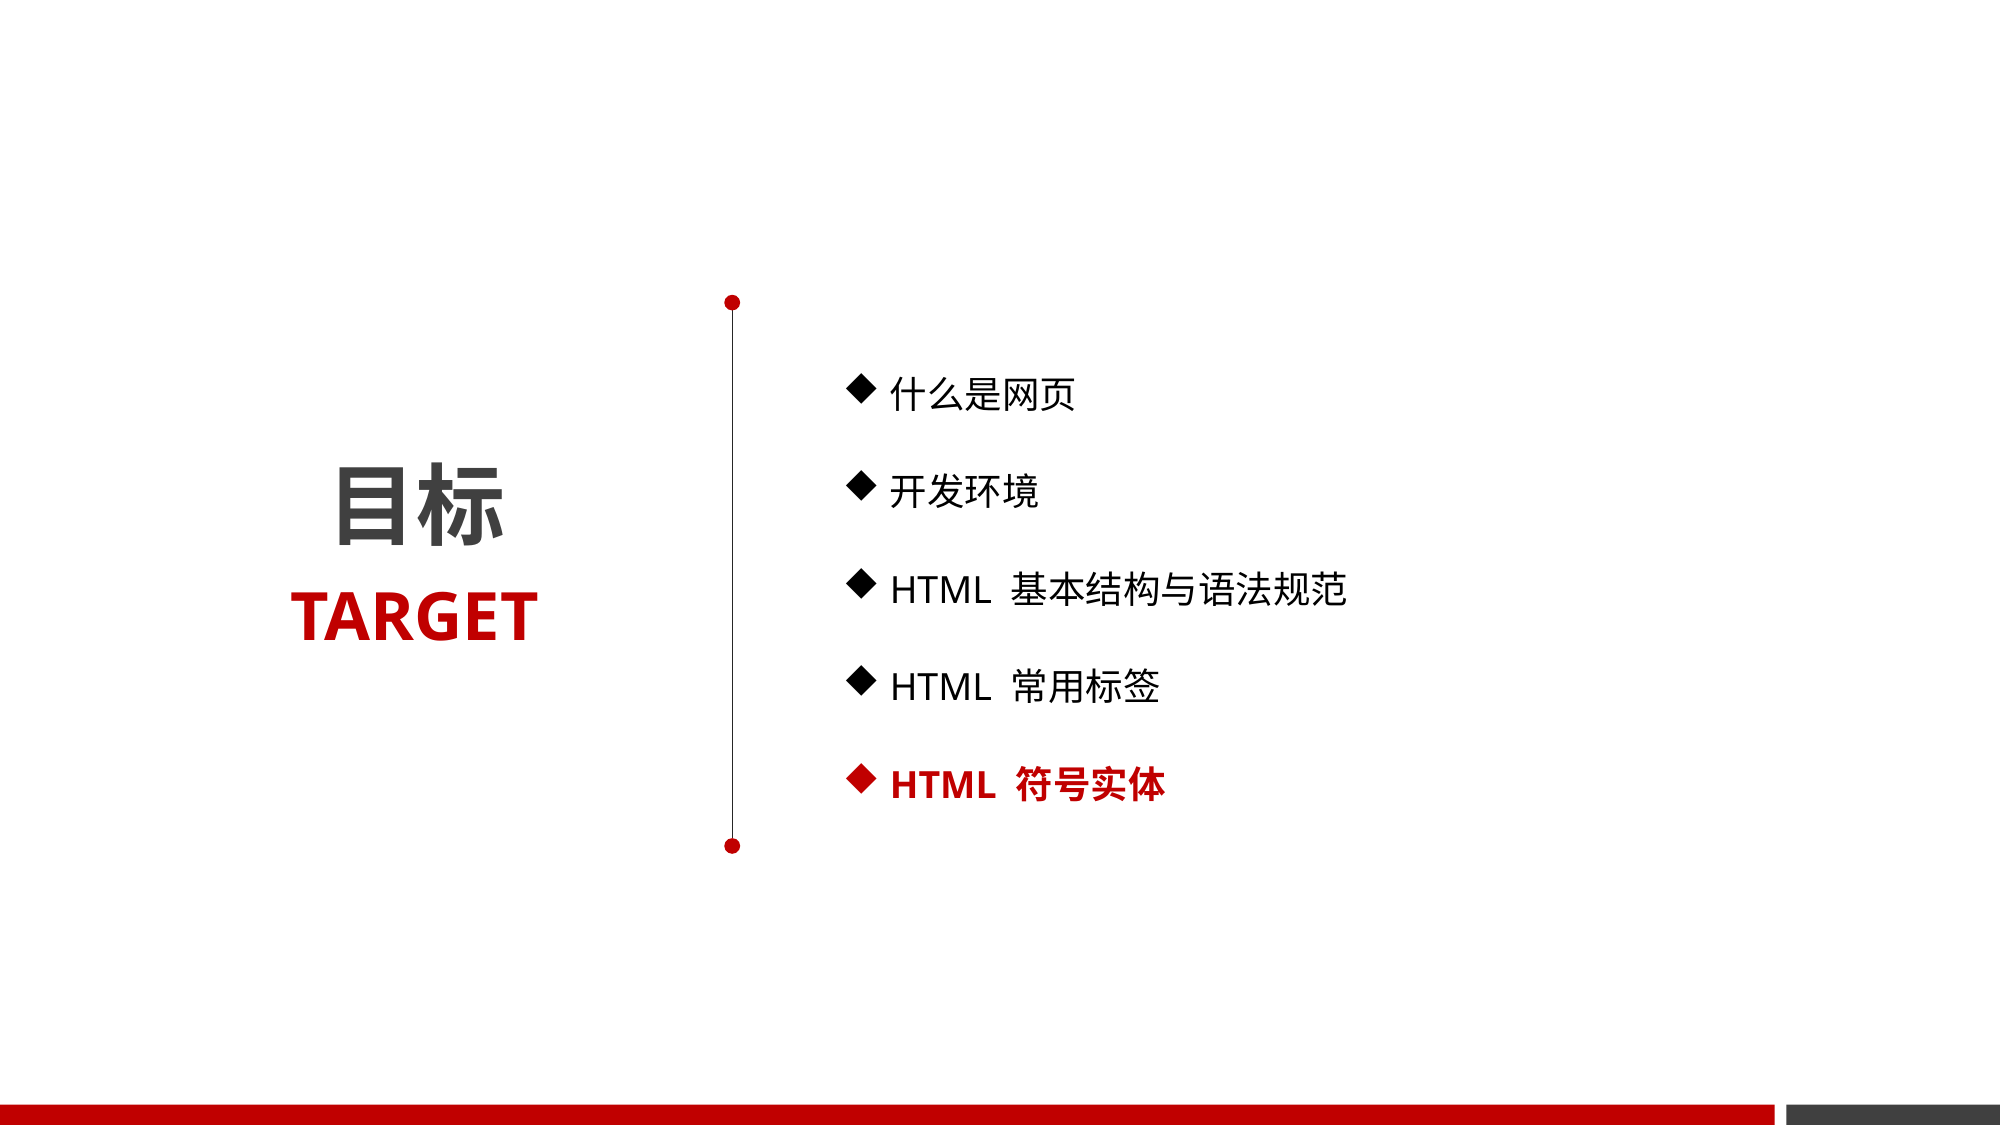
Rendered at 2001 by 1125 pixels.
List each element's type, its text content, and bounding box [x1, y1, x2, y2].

list 什么是网页 开发环境 HTML 基本结构与语法规范 HTML 常用标签 HTML 符号实体 [828, 318, 1752, 843]
